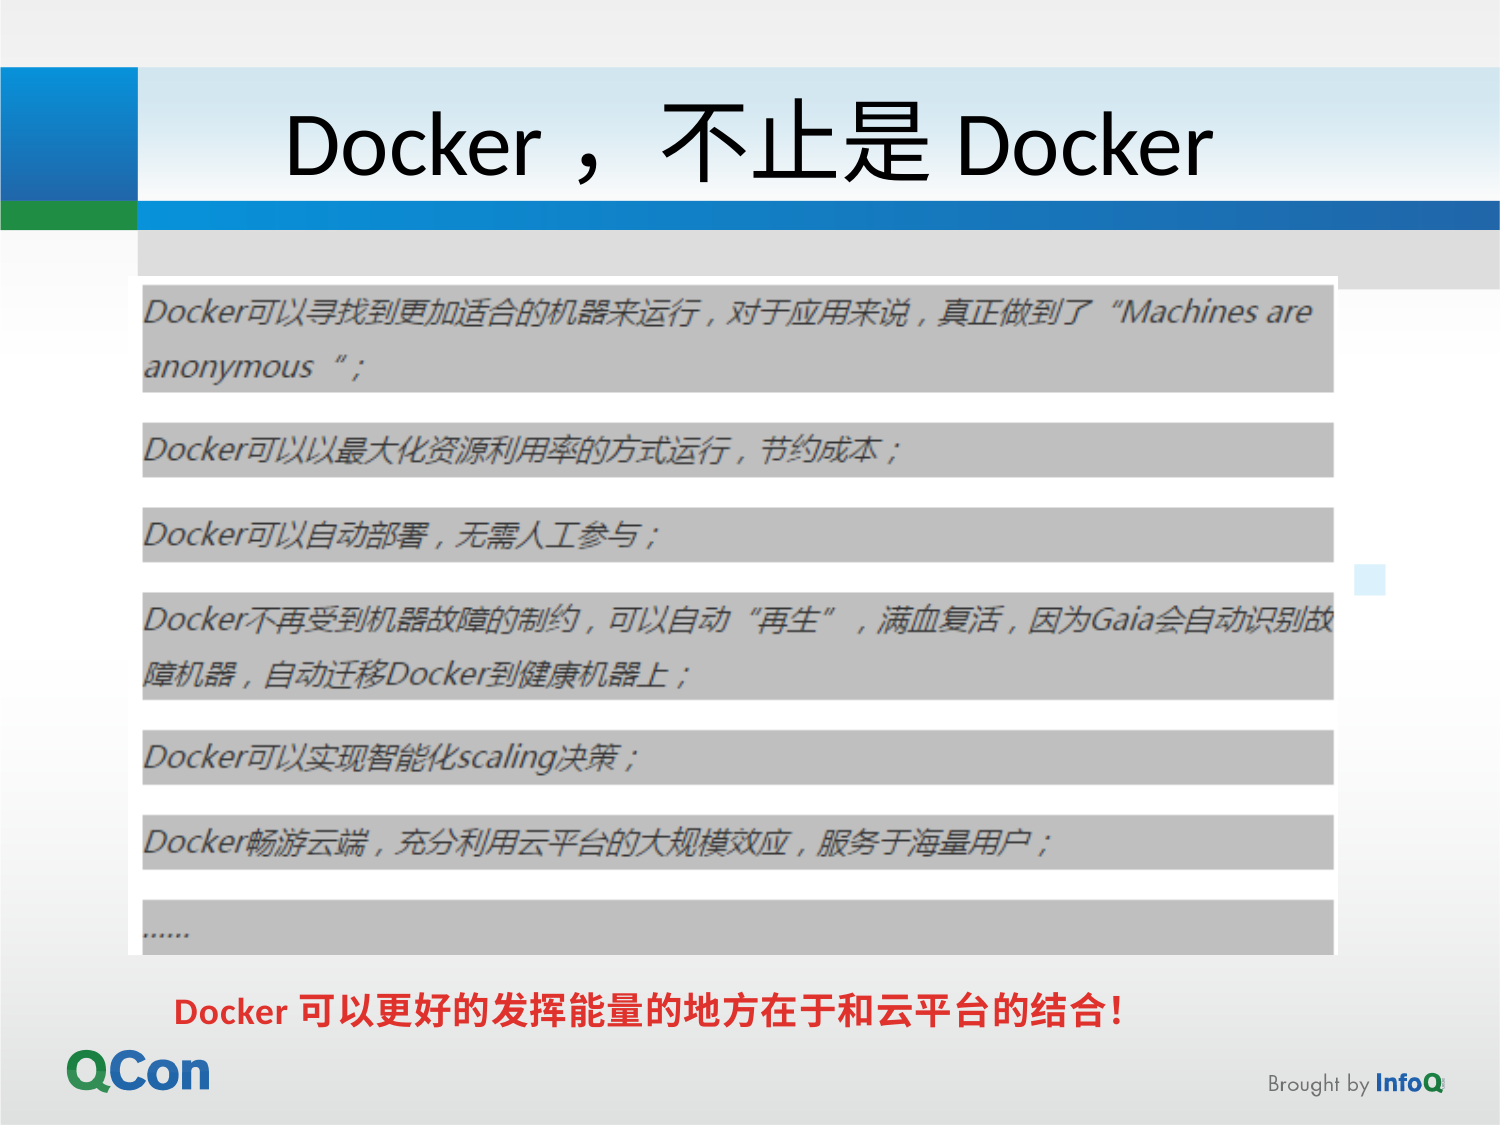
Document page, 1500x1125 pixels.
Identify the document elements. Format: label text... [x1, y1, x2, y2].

text_box Docker可以更好的发挥能量的地方在于和云平台的结合！ [159, 979, 1205, 1040]
picture [0, 0, 1500, 1125]
title Docker，不止是Docker [75, 45, 1425, 233]
